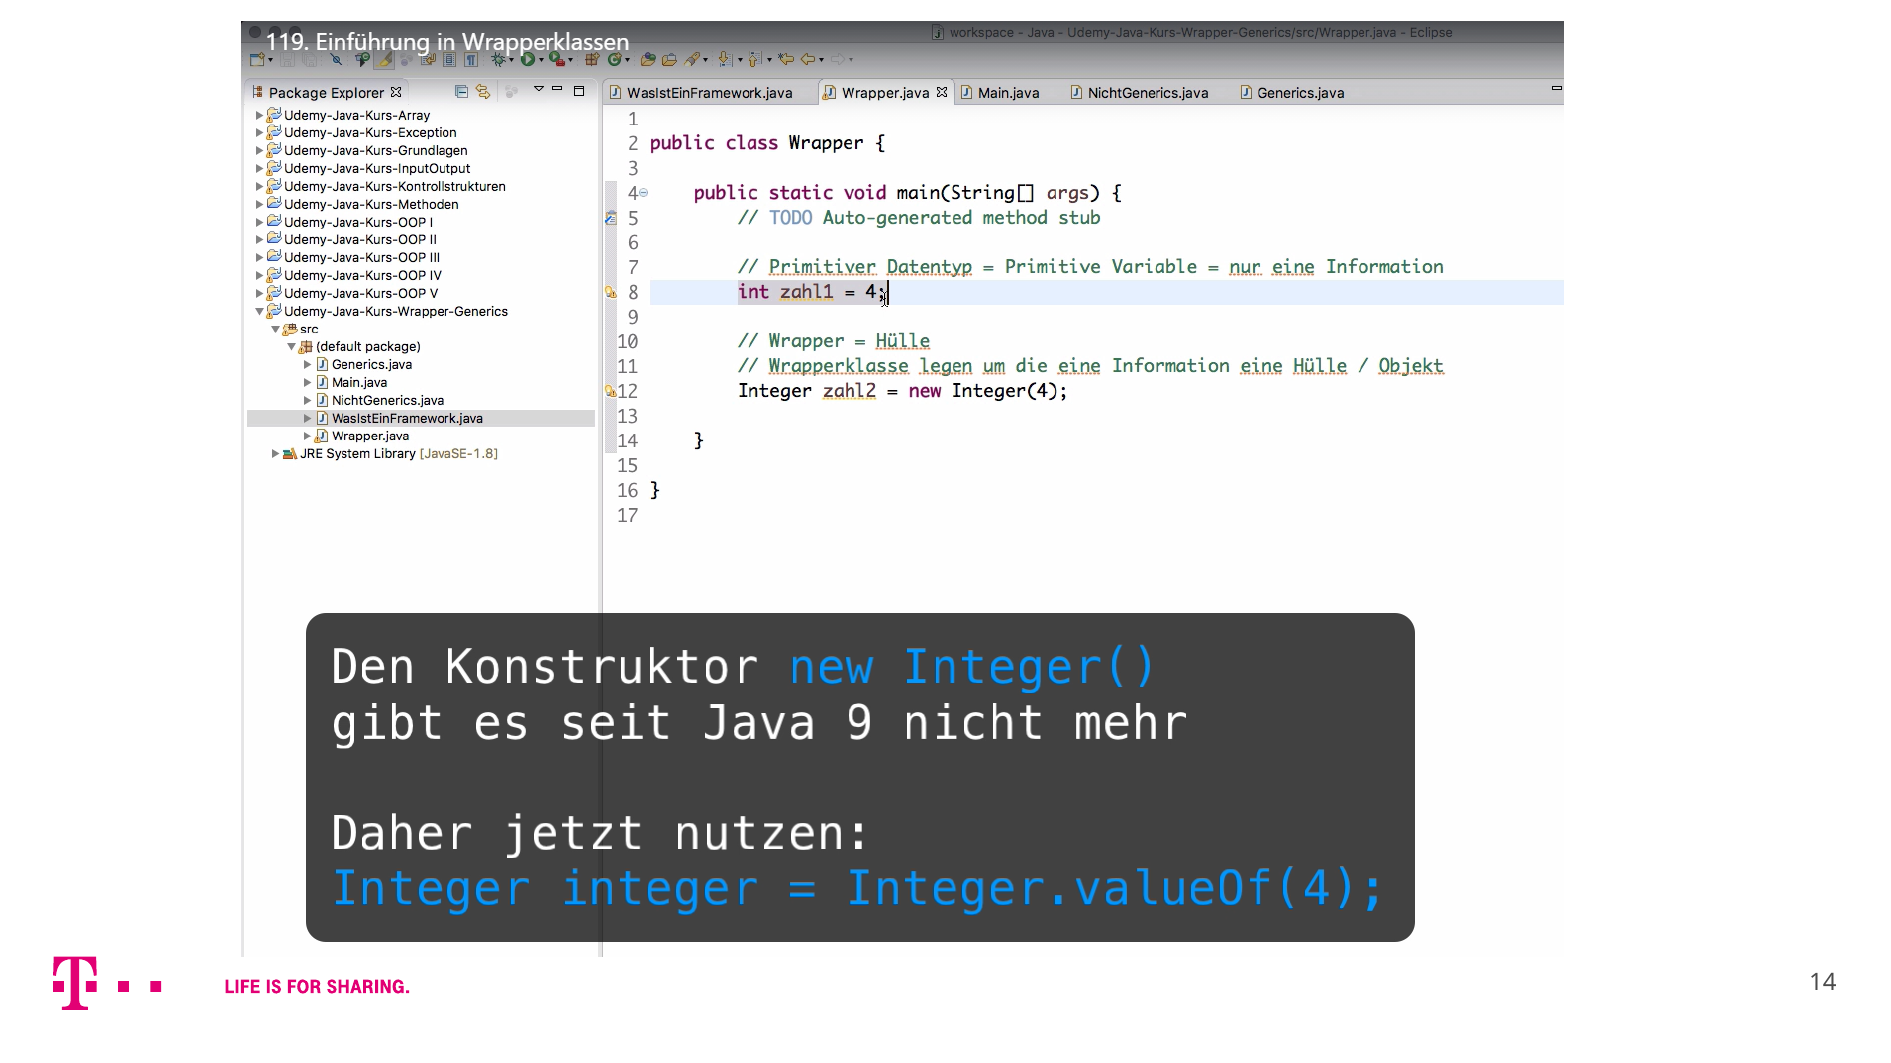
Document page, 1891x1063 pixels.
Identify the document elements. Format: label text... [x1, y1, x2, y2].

picture [240, 21, 1564, 957]
slide_number 14 [1777, 956, 1837, 1010]
